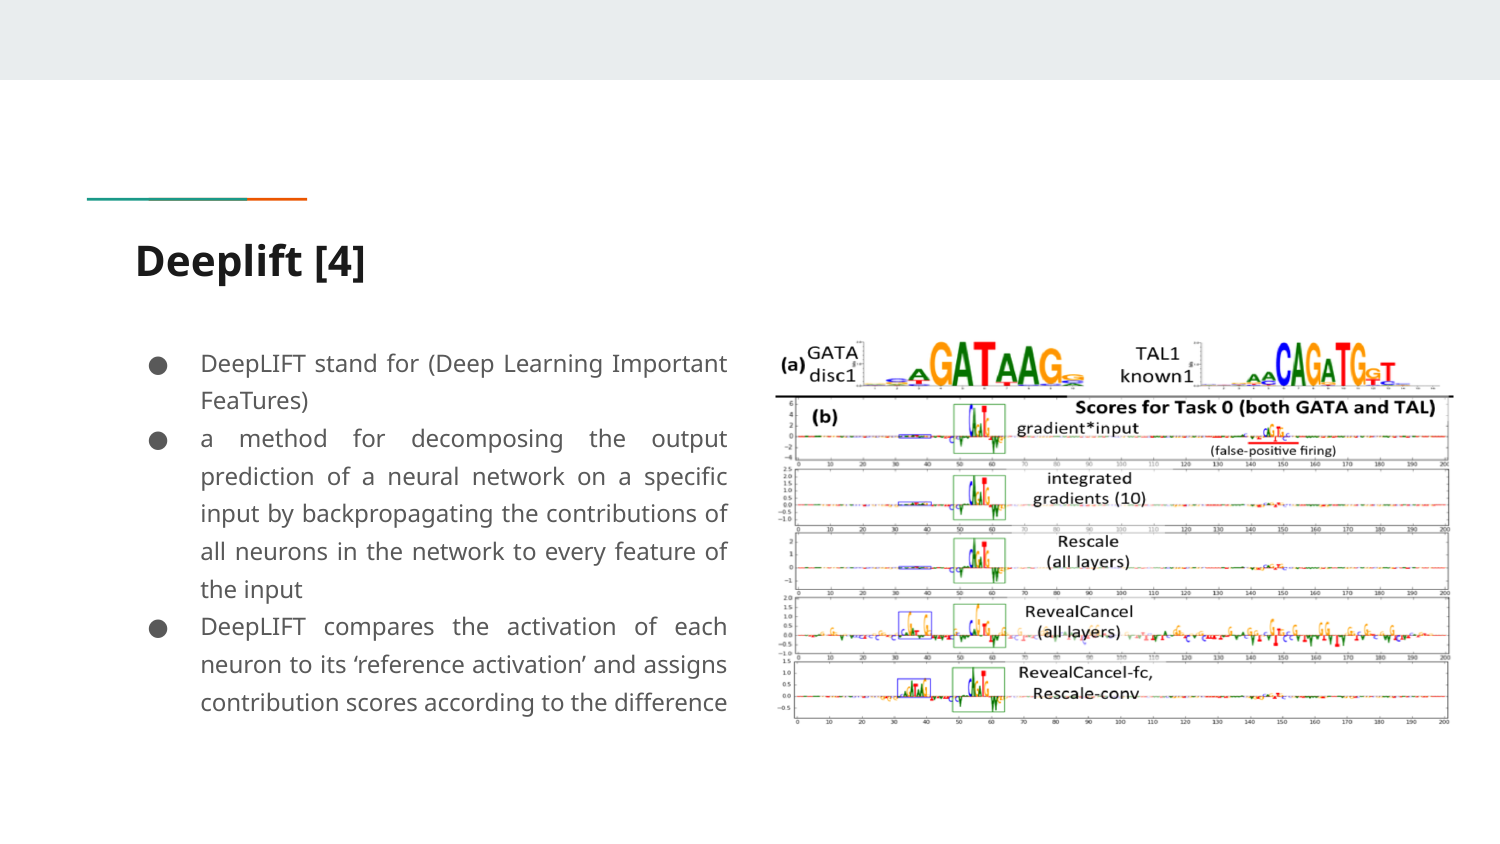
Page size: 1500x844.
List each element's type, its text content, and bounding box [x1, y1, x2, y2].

list DeepLIFT stand for (Deep Learning Important FeaTures) a method for decomposing the output prediction of a neural network on a specific input by backpropagating the contributions of all neurons in the network to every feature of the input DeepLIFT compares the activation of each neuron to its ‘reference activation’ and assigns contribution scores according to the difference [118, 326, 744, 744]
picture [769, 320, 1477, 749]
title Deeplift [4] [119, 216, 1381, 305]
